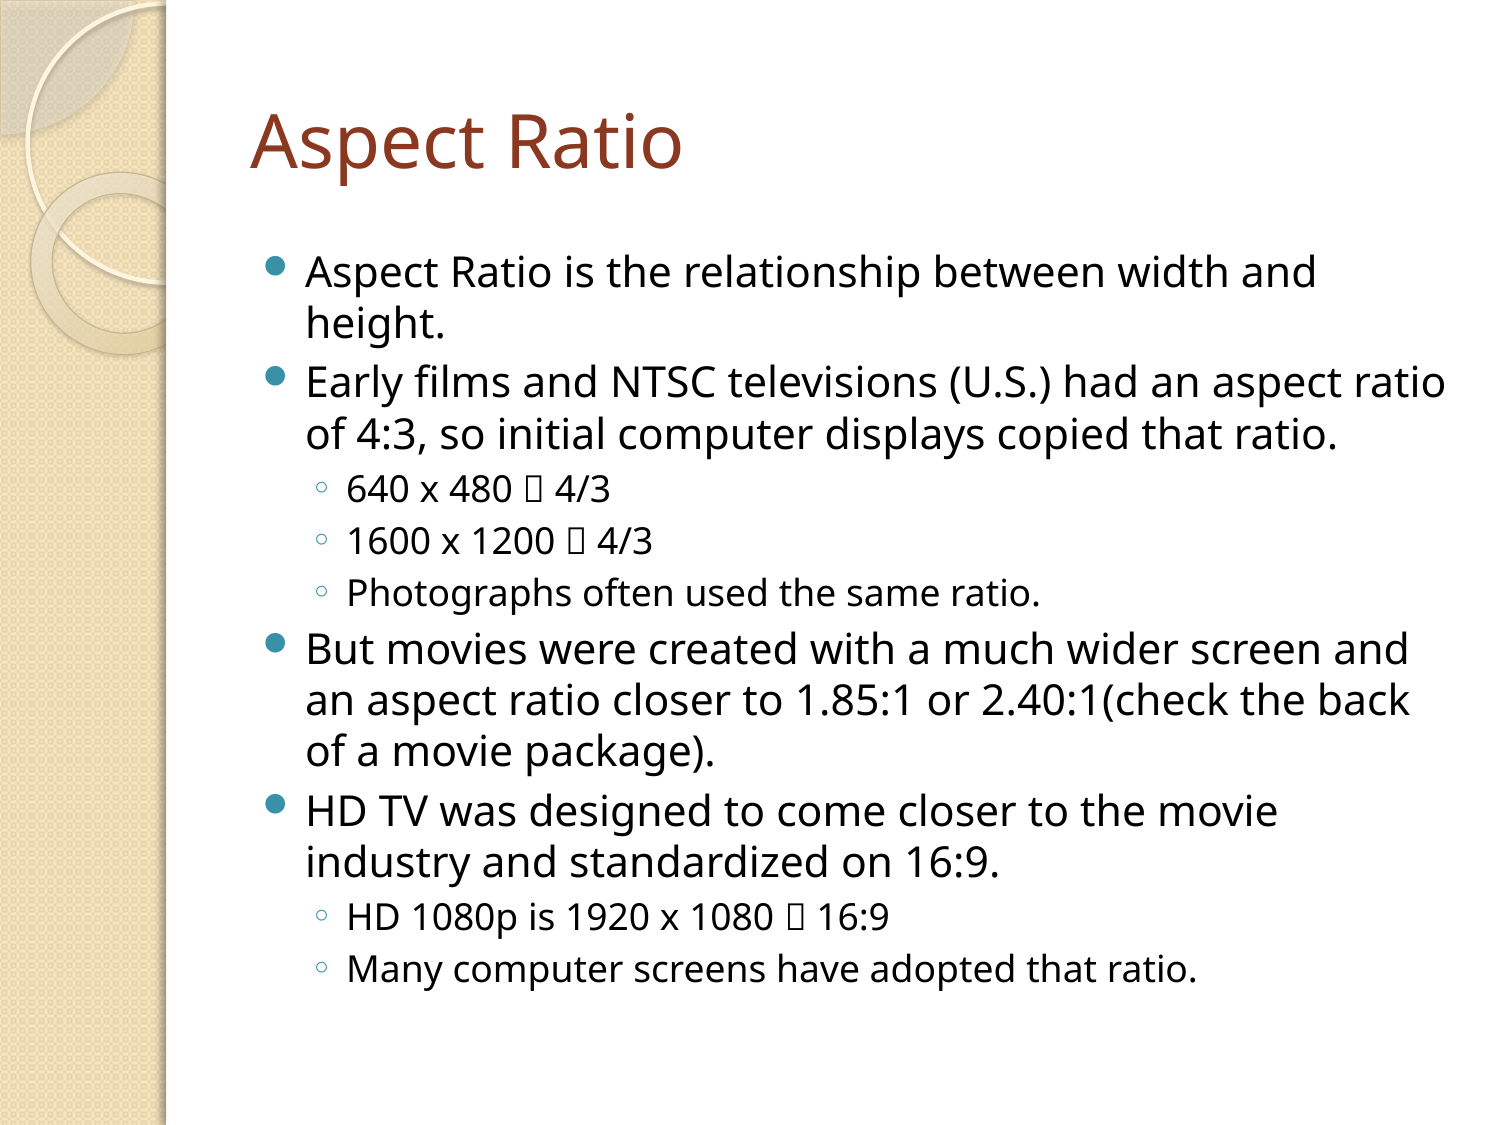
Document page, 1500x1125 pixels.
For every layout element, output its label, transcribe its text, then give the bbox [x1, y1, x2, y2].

list Aspect Ratio is the relationship between width and height. Early films and NTSC televisions (U.S.) had an aspect ratio of 4:3, so initial computer displays copied that ratio. 640 x 480  4/3 1600 x 1200  4/3 Photographs often used the same ratio. But movies were created with a much wider screen and an aspect ratio closer to 1.85:1 or 2.40:1(check the back of a movie package). HD TV was designed to come closer to the movie industry and standardized on 16:9. HD 1080p is 1920 x 1080  16:9 Many computer screens have adopted that ratio. [235, 237, 1466, 1025]
title Aspect Ratio [235, 45, 1466, 233]
